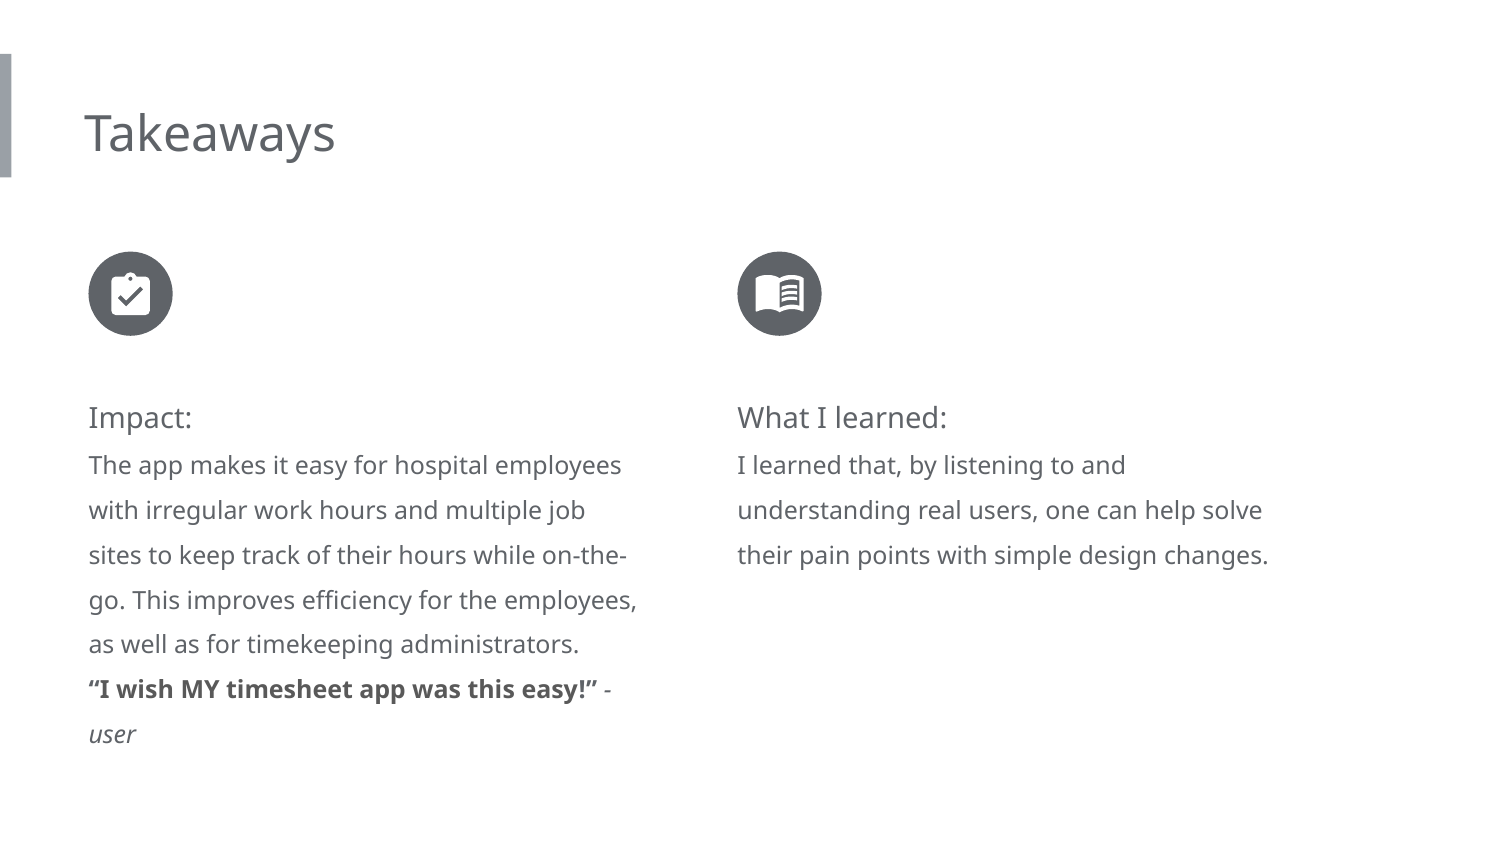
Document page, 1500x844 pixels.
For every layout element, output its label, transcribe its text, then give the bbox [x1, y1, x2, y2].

text_box Takeaways [84, 85, 894, 176]
text_box What I learned: I learned that, by listening to and understanding real users, one can help solve their pain points with simple design changes. [737, 367, 1303, 585]
text_box [88, 251, 173, 336]
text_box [755, 274, 804, 313]
text_box [111, 272, 150, 316]
text_box Impact: The app makes it easy for hospital employees with irregular work hours and multiple job sites to keep track of their hours while on-the-go. This improves efficiency for the employees, as well as for timekeeping administrators. “I wish MY timesheet app was this easy!” -user [88, 367, 654, 764]
text_box [737, 251, 822, 336]
